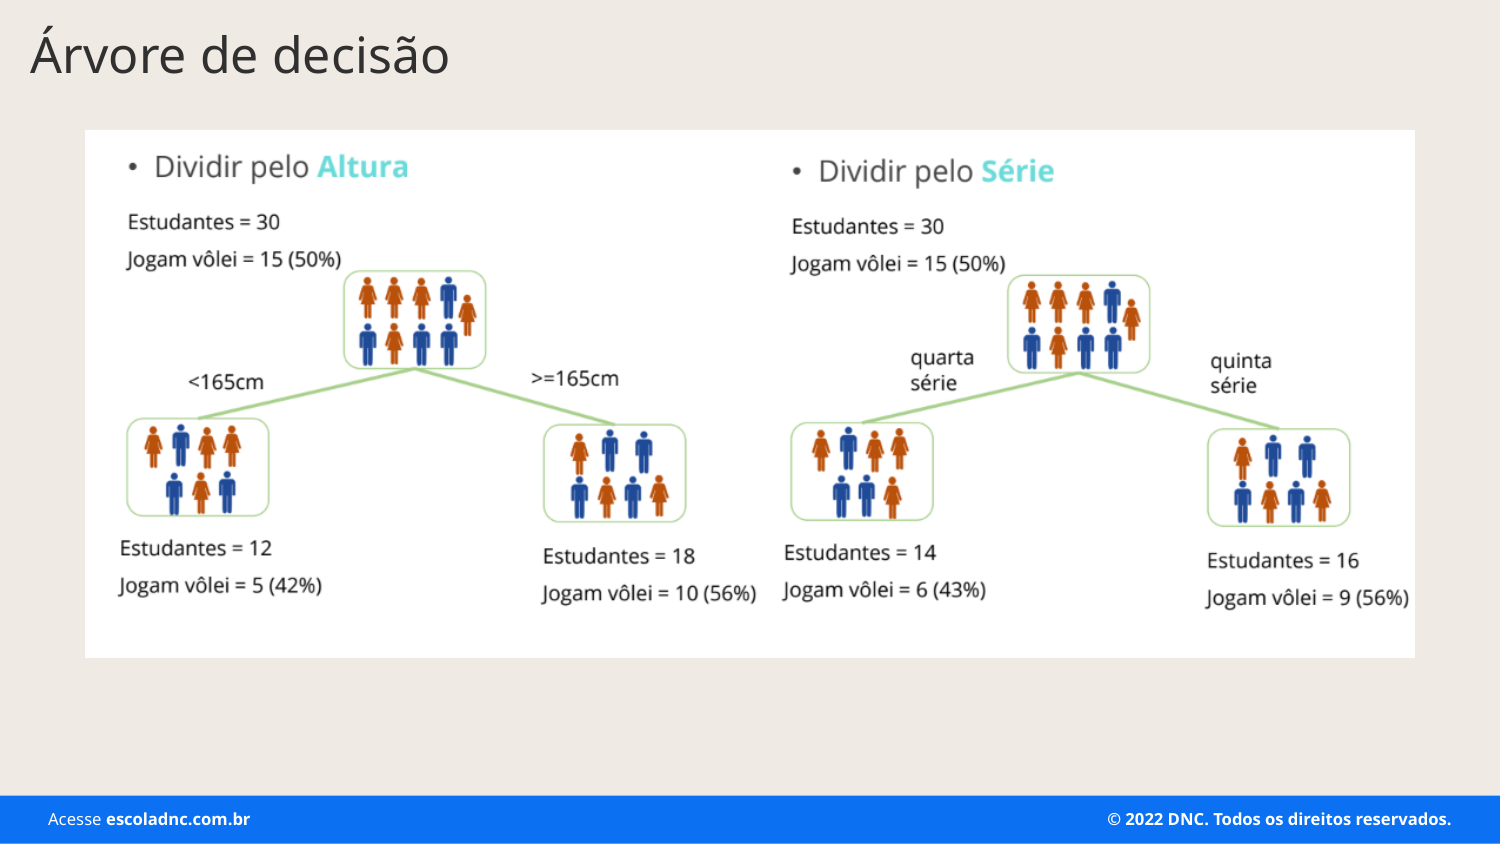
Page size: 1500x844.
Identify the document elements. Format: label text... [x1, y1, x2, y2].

title Árvore de decisão [19, 17, 567, 99]
picture [85, 130, 1415, 658]
